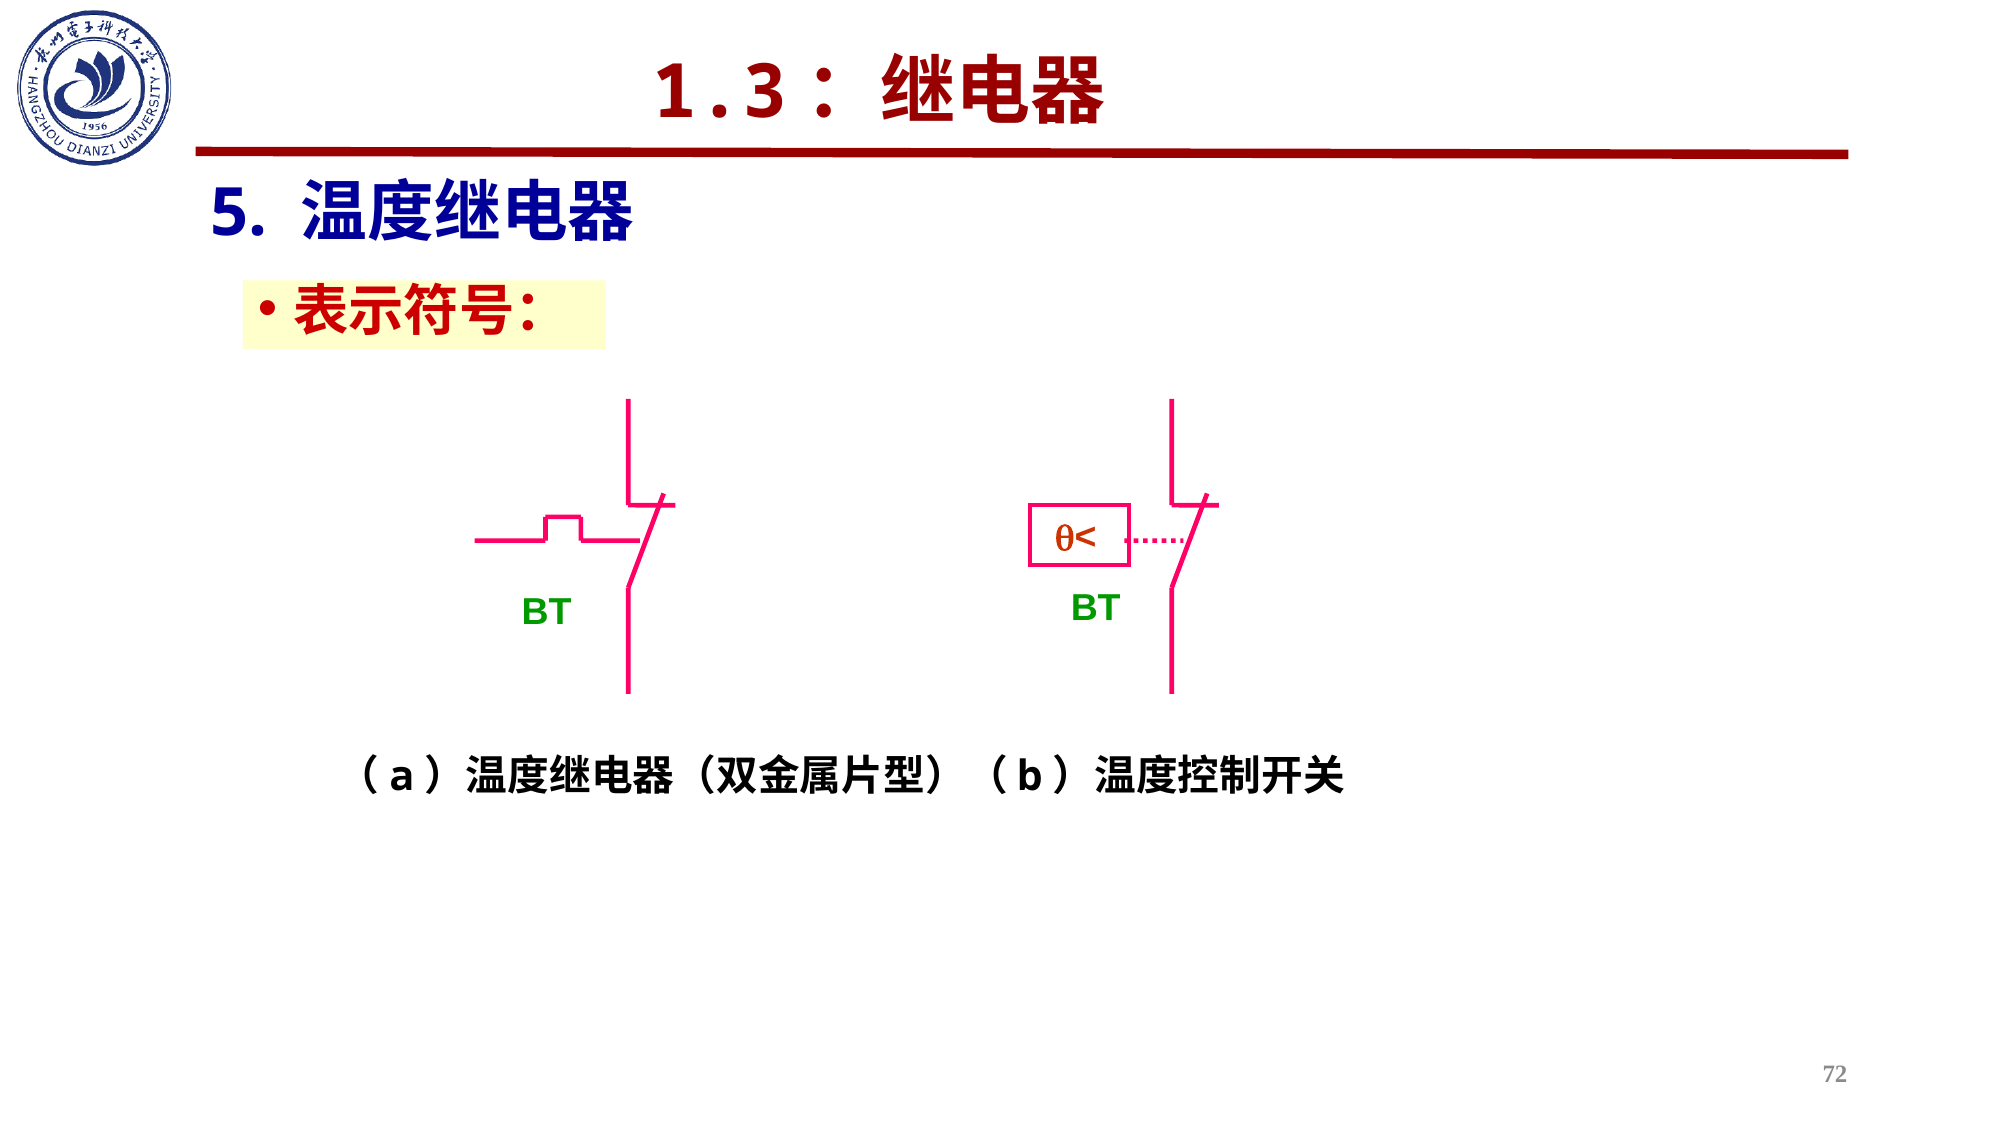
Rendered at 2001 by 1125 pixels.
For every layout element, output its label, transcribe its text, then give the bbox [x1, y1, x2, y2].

text_box 5. 温度继电器 [195, 161, 1542, 256]
text_box （b）温度控制开关 [951, 741, 1360, 807]
text_box 1.3：继电器 [637, 34, 1120, 140]
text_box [195, 151, 1849, 155]
text_box BT [1056, 575, 1136, 636]
text_box BT [506, 579, 587, 640]
text_box （a）温度继电器（双金属片型） [322, 741, 951, 807]
text_box < [1029, 505, 1130, 565]
picture [14, 2, 175, 174]
slide_number 72 [1412, 1042, 1863, 1103]
text_box 表示符号： [242, 280, 606, 349]
